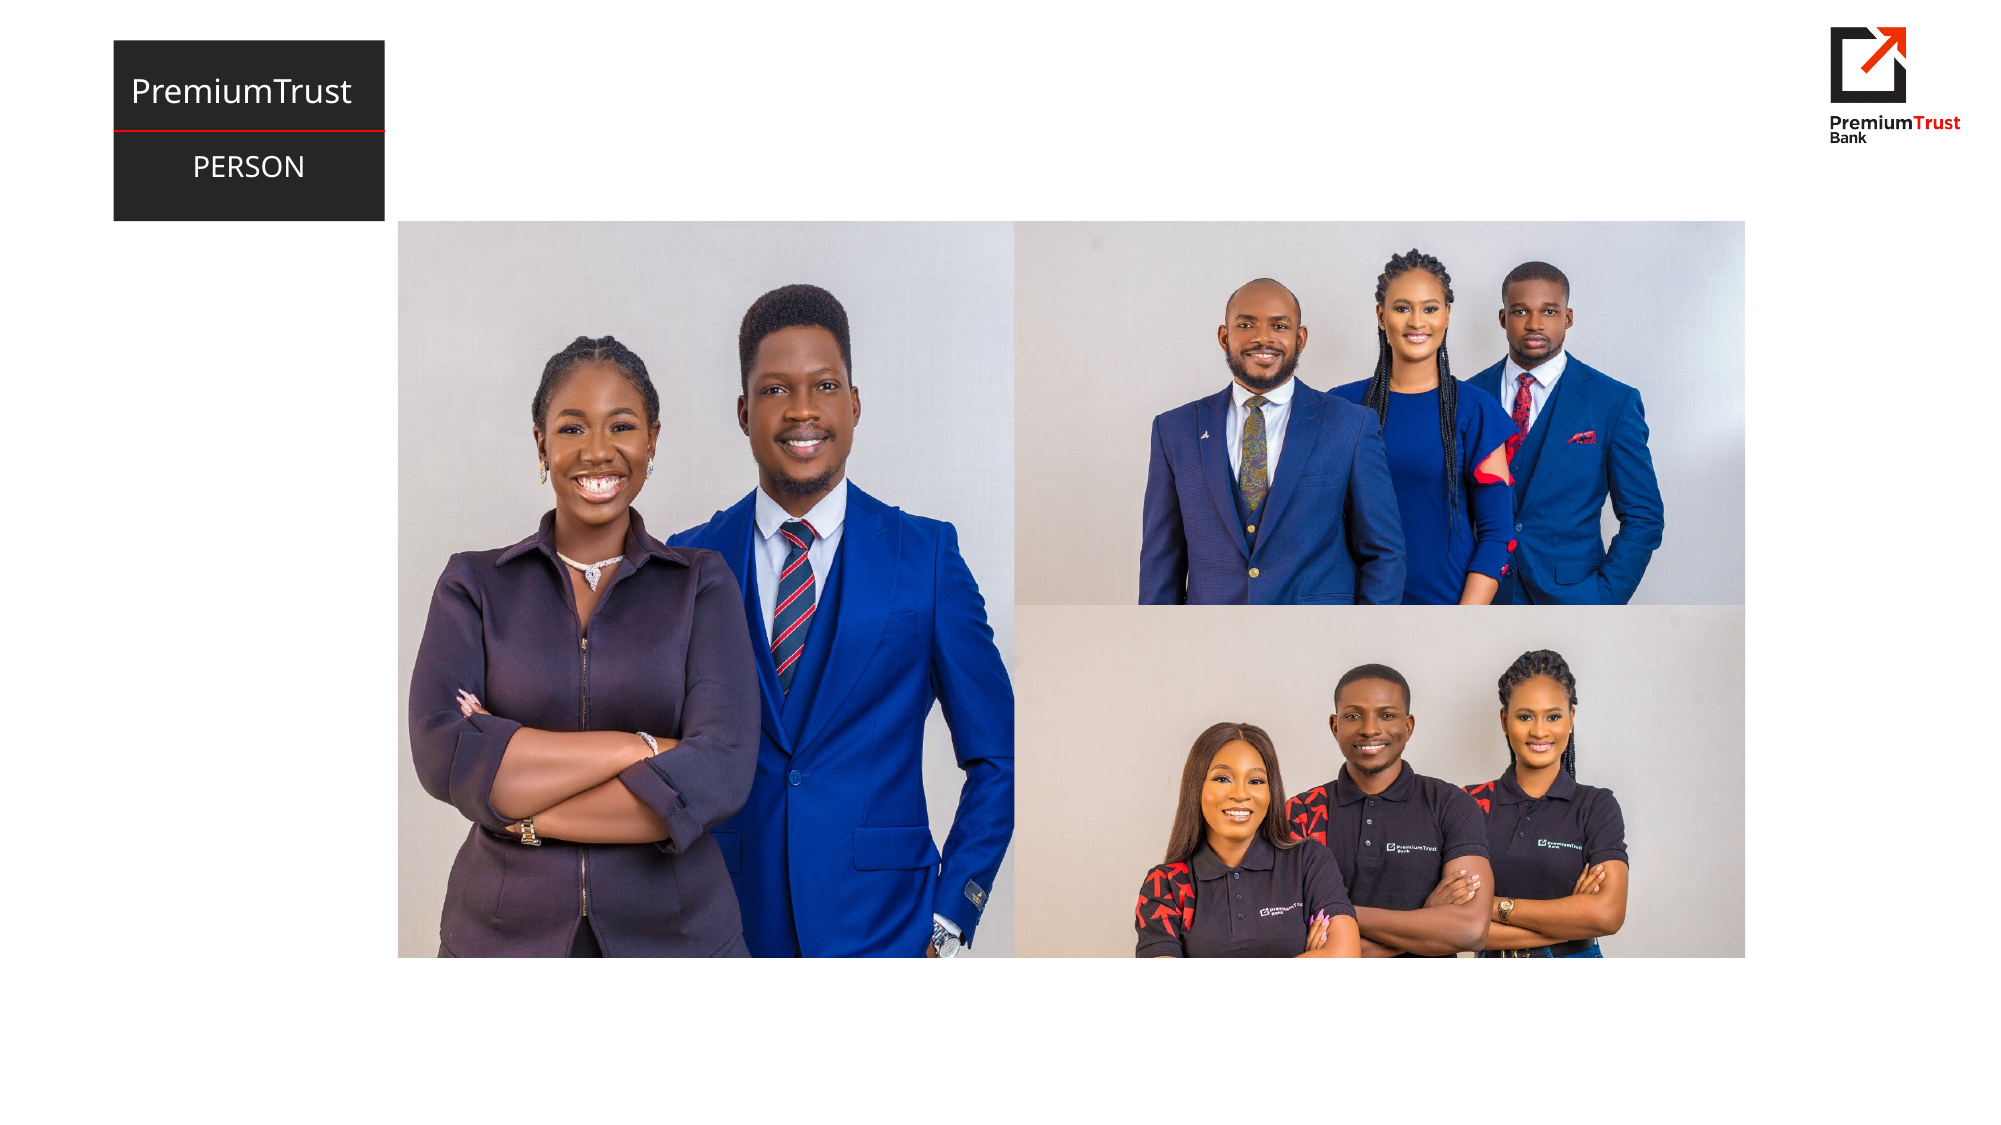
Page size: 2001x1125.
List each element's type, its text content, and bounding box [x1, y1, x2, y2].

picture [1807, 0, 1991, 169]
text_box PERSON [113, 39, 386, 222]
text_box PremiumTrust [107, 63, 385, 118]
picture [397, 221, 1746, 958]
